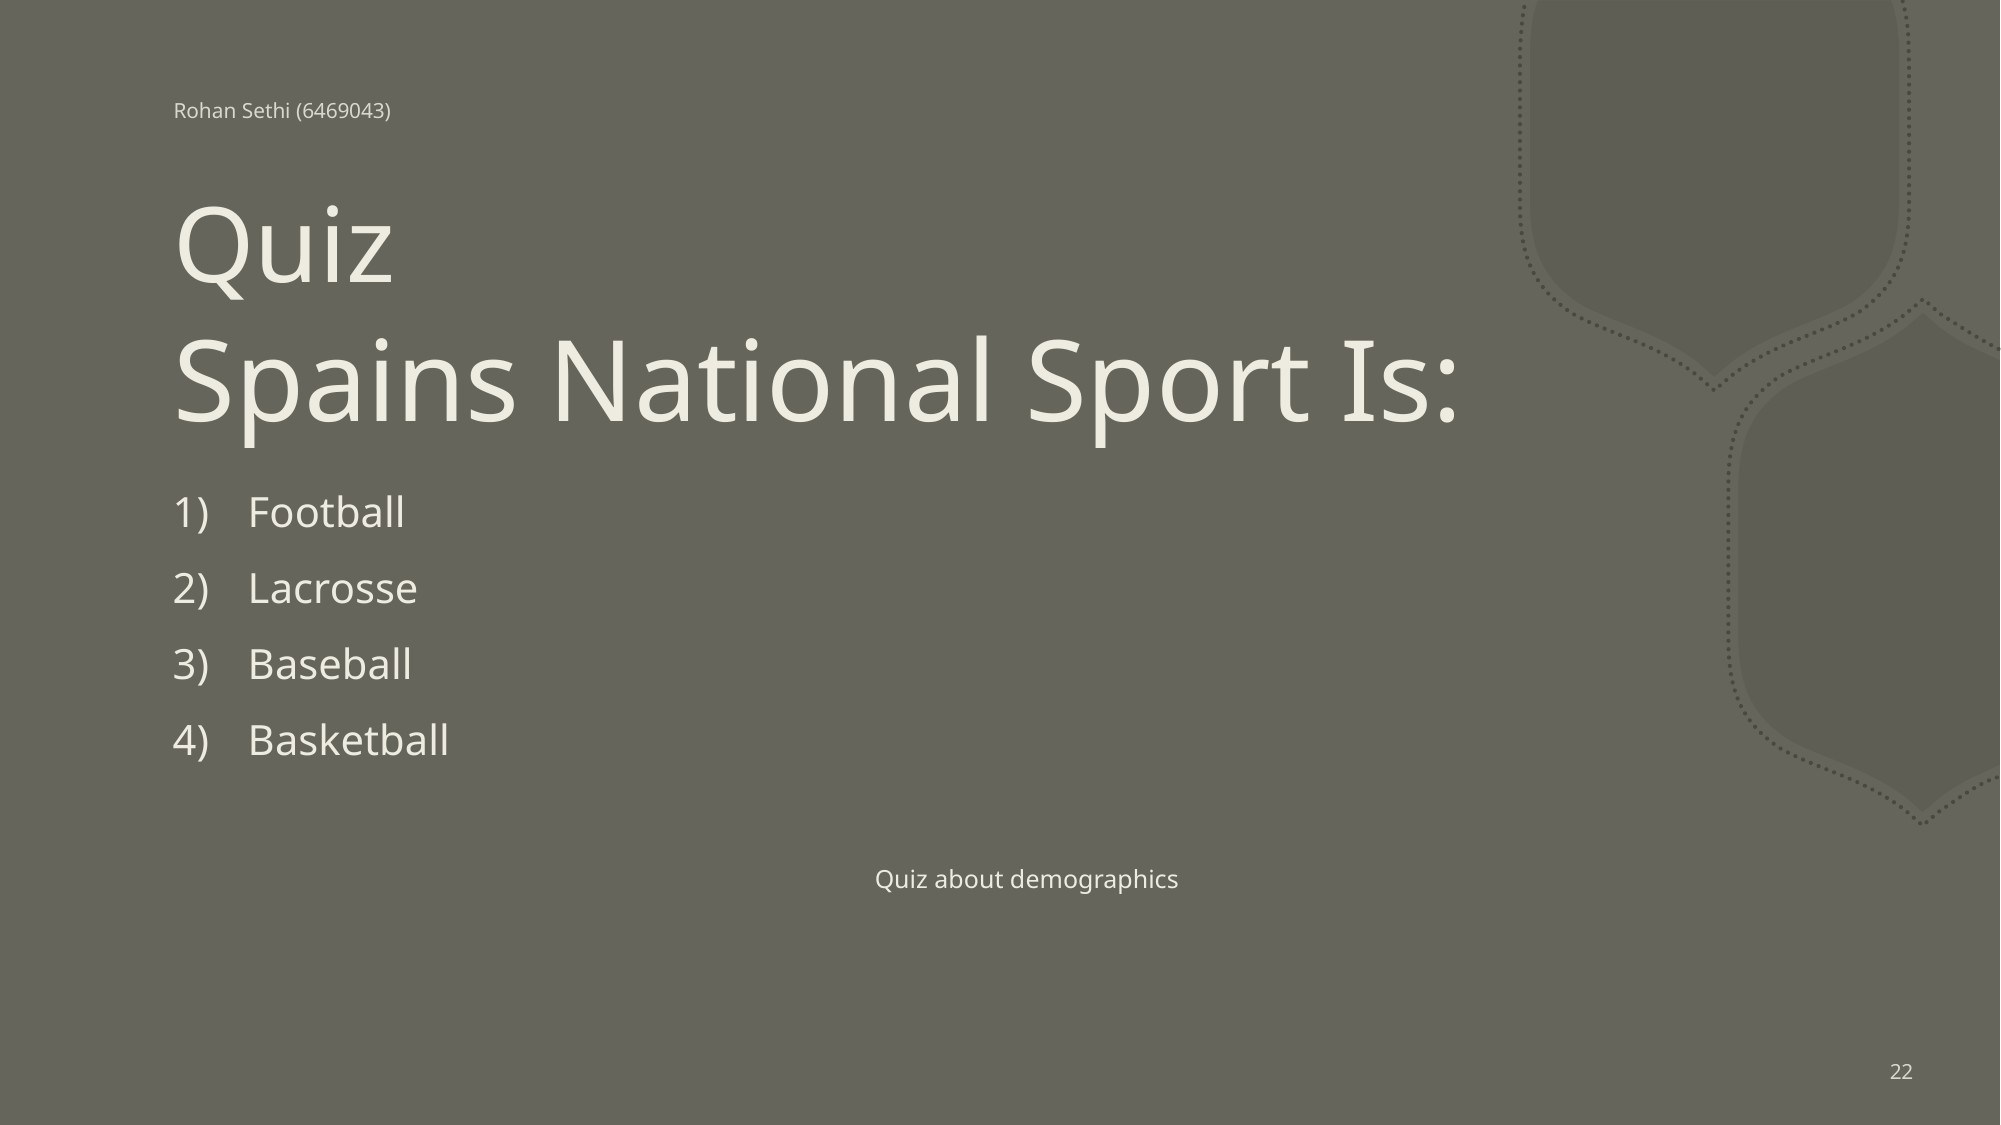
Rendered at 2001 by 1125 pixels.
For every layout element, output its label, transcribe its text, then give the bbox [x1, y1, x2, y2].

list Quiz [158, 158, 689, 273]
title Spains National Sport Is: [158, 300, 1671, 452]
footer Rohan Sethi (6469043) [158, 82, 702, 143]
list Football Lacrosse Baseball Basketball [157, 473, 1671, 828]
list Quiz about demographics [859, 852, 1595, 983]
slide_number 22 [1843, 1042, 1929, 1103]
